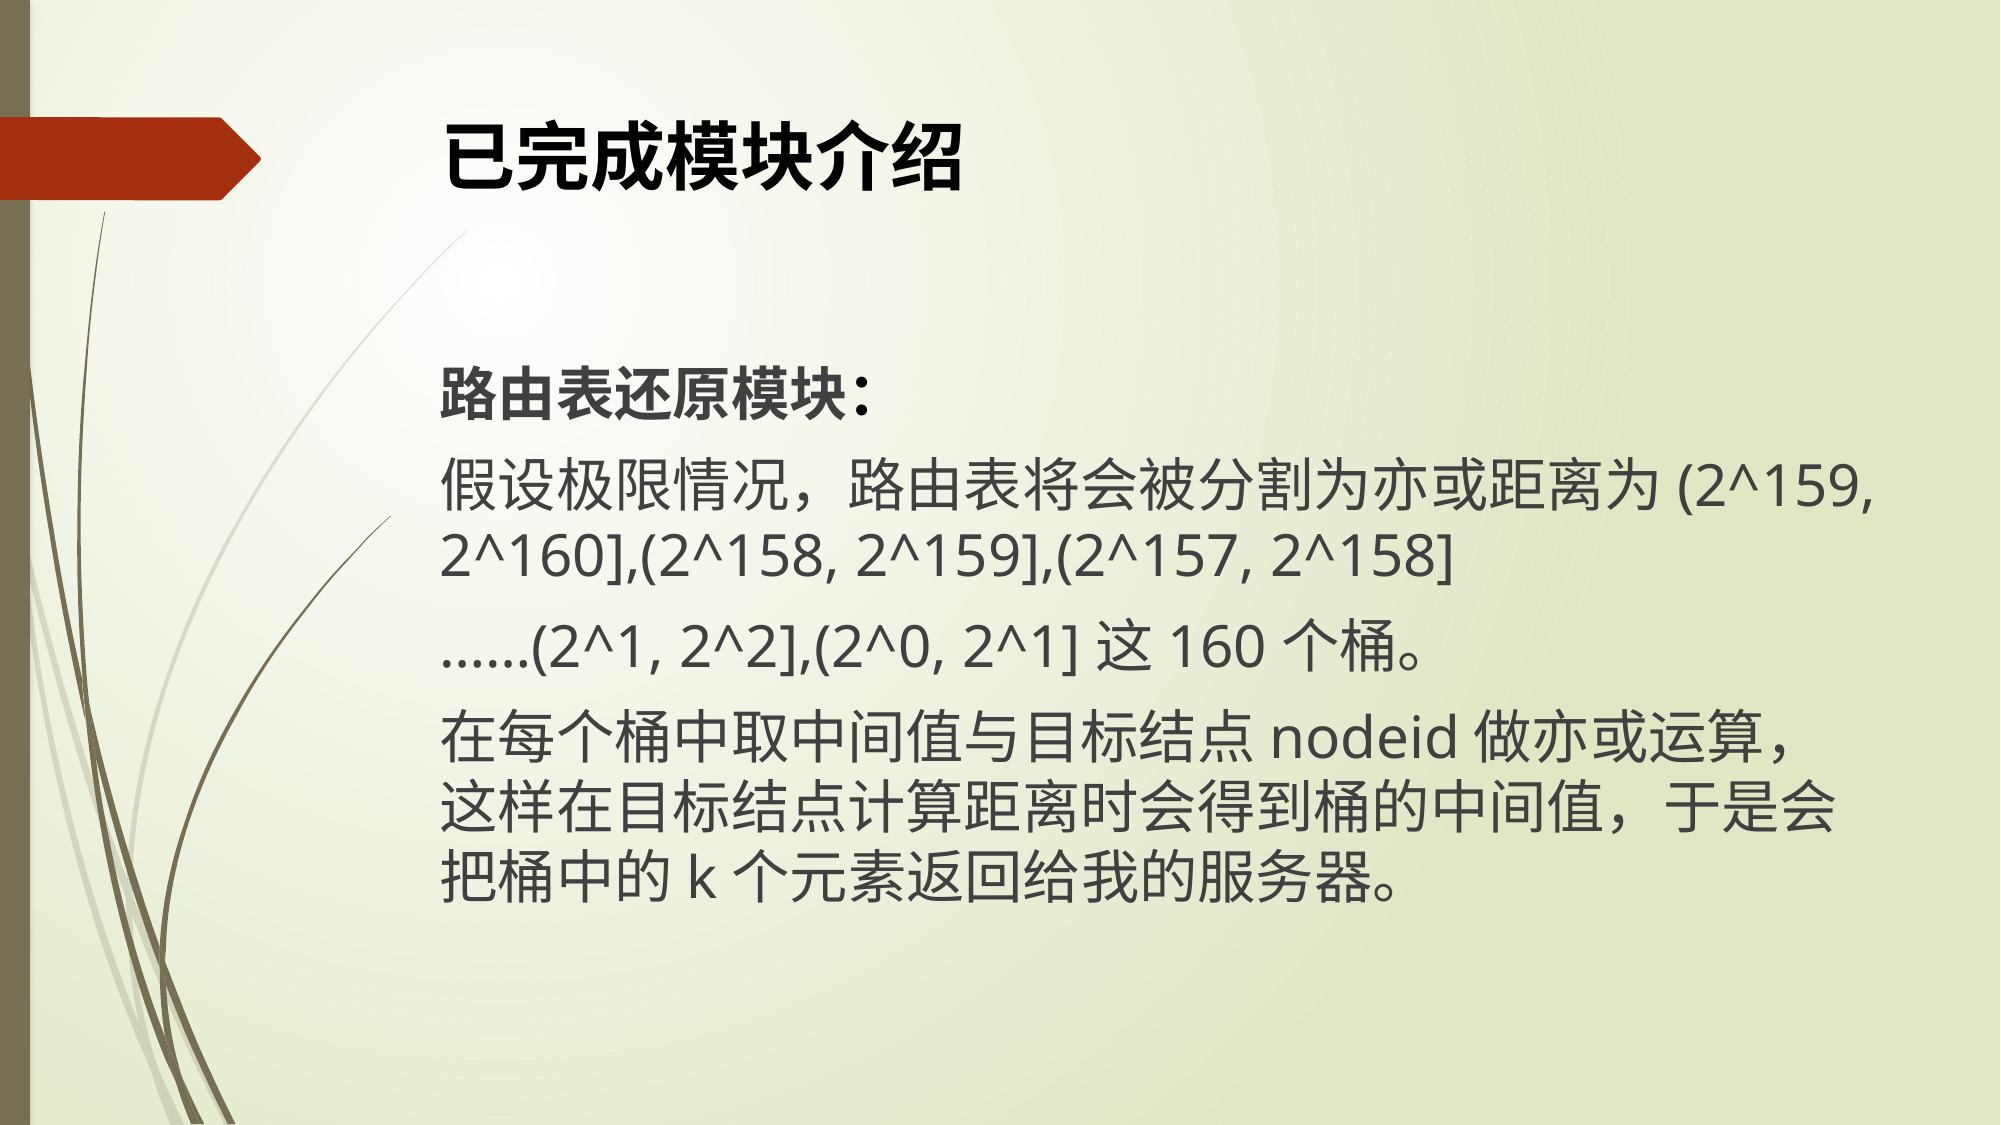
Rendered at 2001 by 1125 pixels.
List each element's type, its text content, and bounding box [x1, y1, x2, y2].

title 已完成模块介绍 [424, 102, 1888, 313]
list 路由表还原模块： 假设极限情况，路由表将会被分割为亦或距离为(2^159, 2^160],(2^158, 2^159],(2^157, 2^158] ……(2^1, 2^2],(2^0, 2^1]这160个桶。 在每个桶中取中间值与目标结点nodeid做亦或运算，这样在目标结点计算距离时会得到桶的中间值，于是会把桶中的k个元素返回给我的服务器。 [424, 349, 1893, 971]
